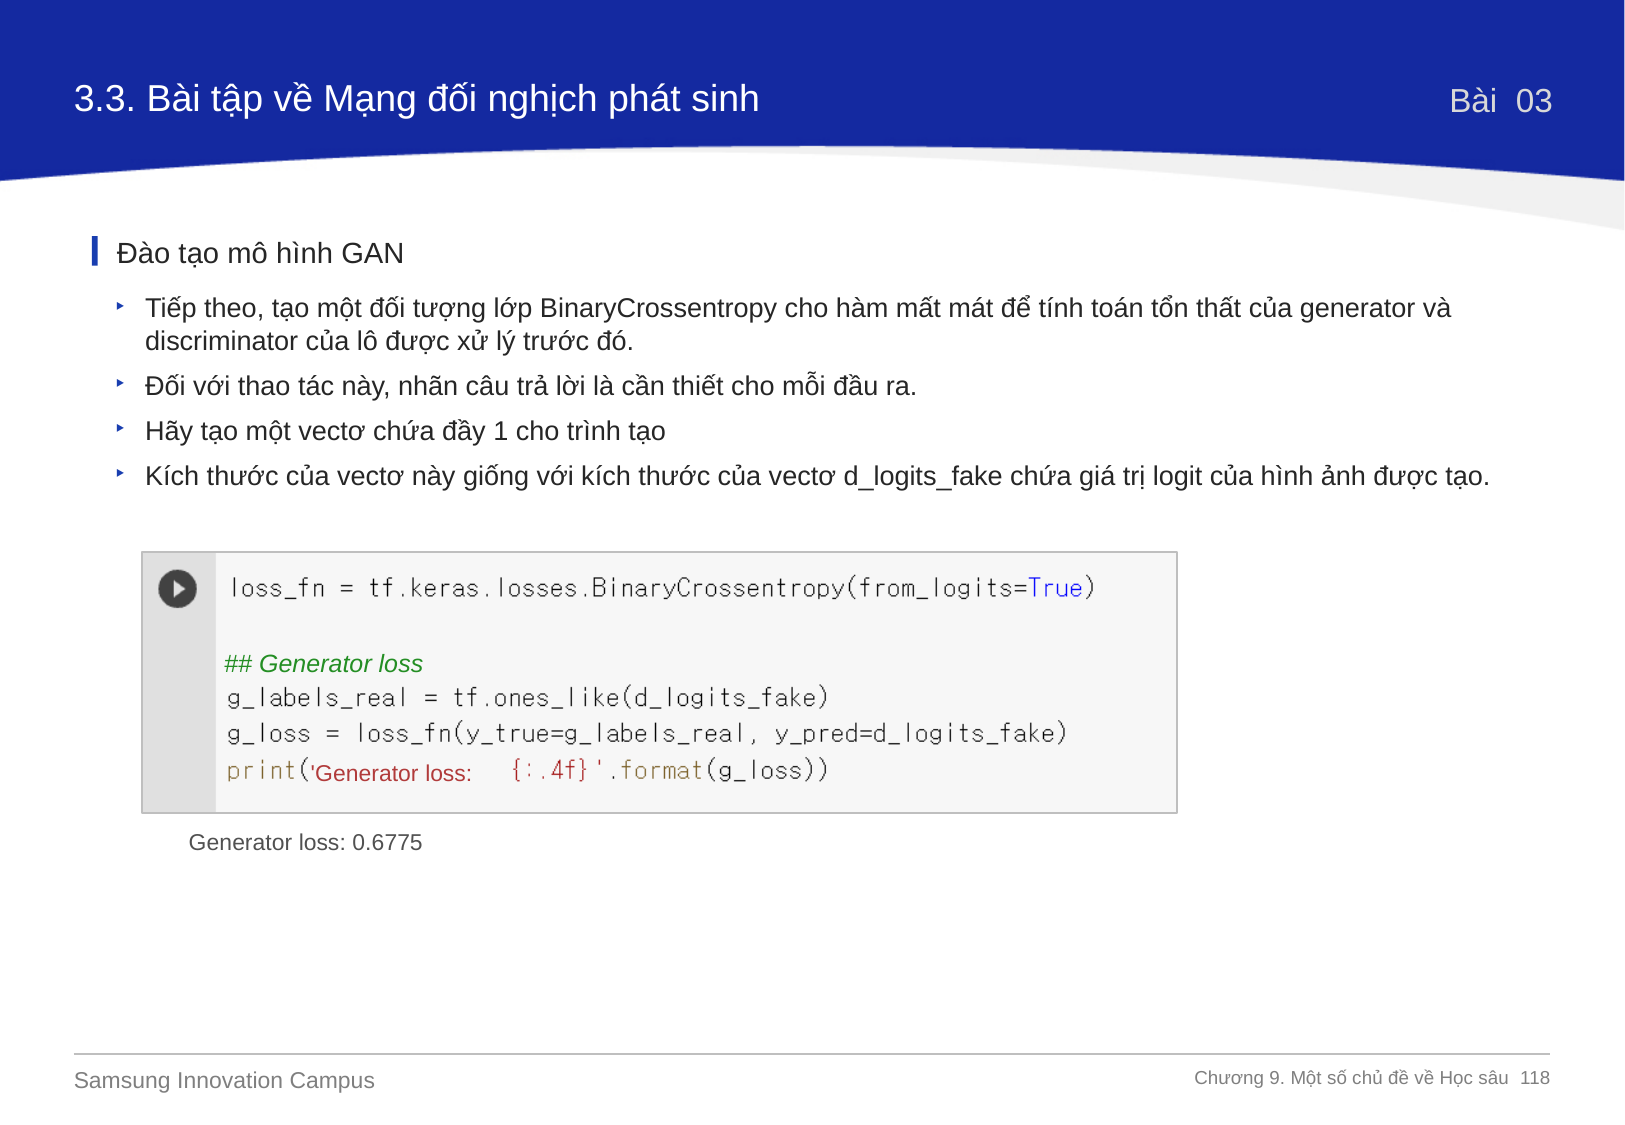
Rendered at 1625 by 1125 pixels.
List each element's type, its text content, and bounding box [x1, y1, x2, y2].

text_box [91, 234, 1533, 270]
text_box Tiếp theo, tạo một đối tượng lớp BinaryCrossentropy cho hàm mất mát để tính toán tổn thất của generator và discriminator của lô được xử lý trước đó. Đối với thao tác này, nhãn câu trả lời là cần thiết cho mỗi đầu ra. Hãy tạo một vectơ chứa đầy 1 cho trình tạo Kích thước của vectơ này giống với kích thước của vectơ d_logits_fake chứa giá trị logit của hình ảnh được tạo. [115, 278, 1532, 503]
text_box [142, 552, 1177, 857]
picture [0, 0, 1625, 1125]
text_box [73, 73, 1554, 120]
